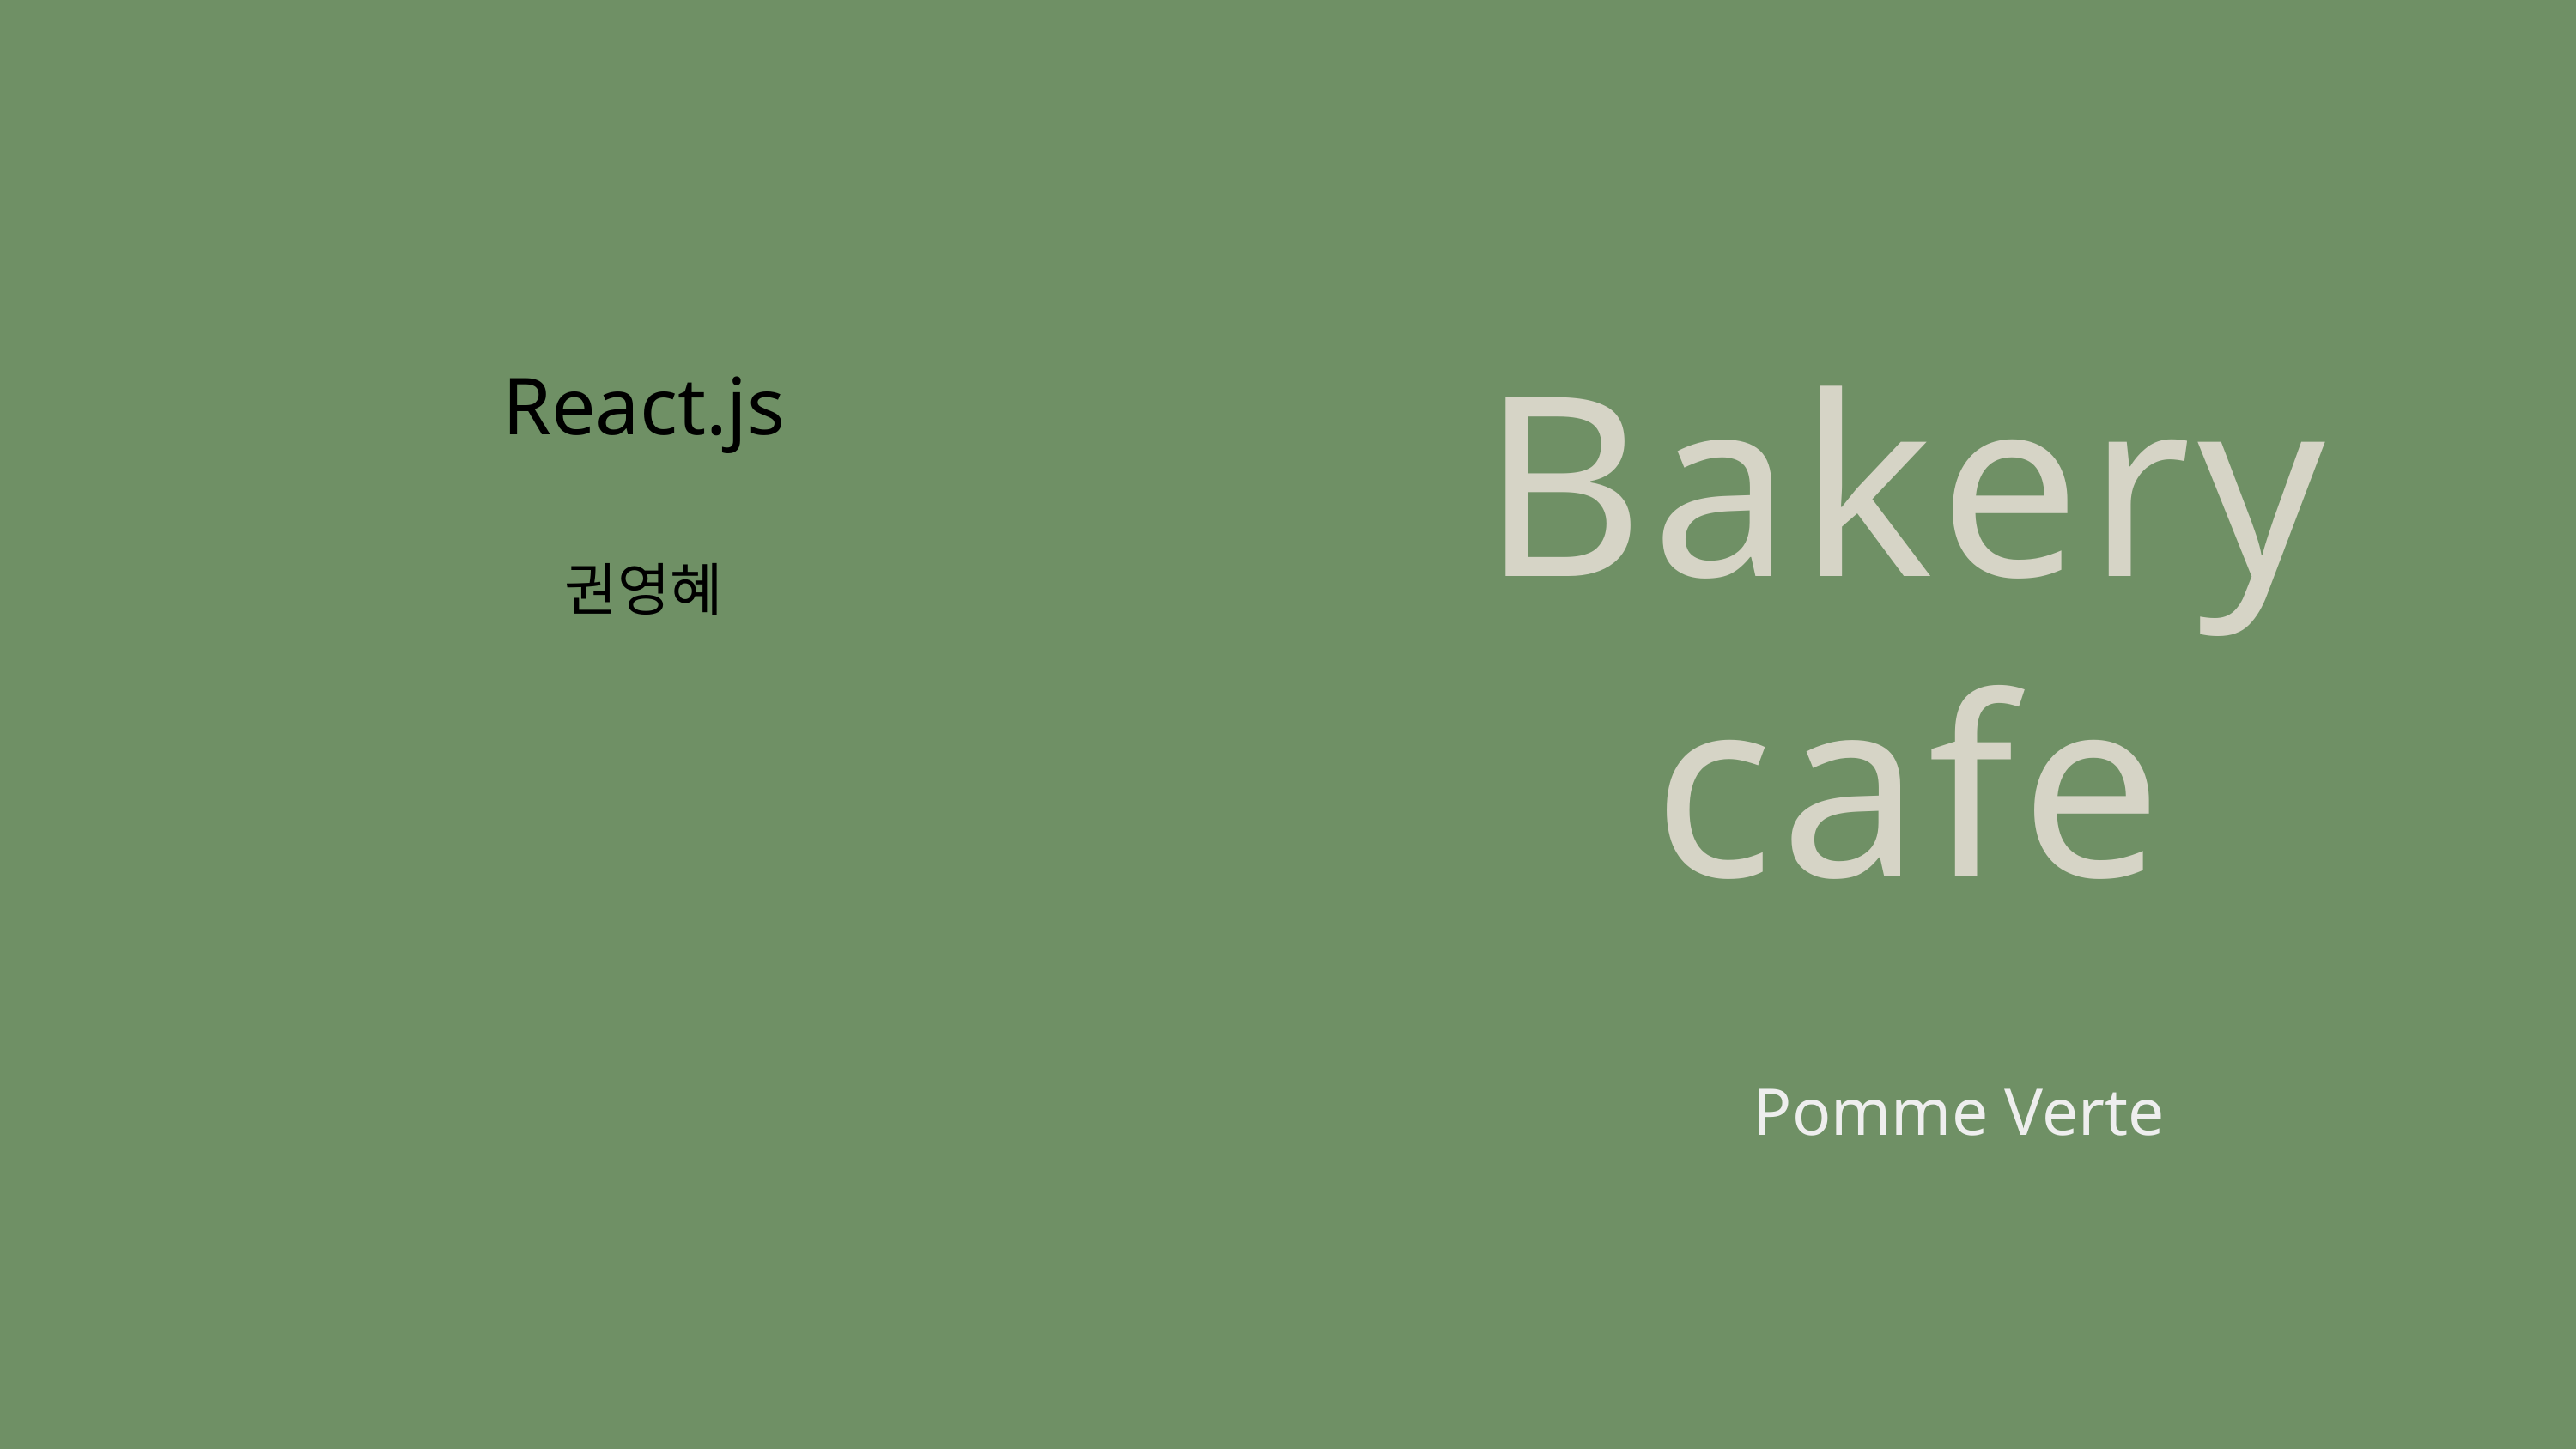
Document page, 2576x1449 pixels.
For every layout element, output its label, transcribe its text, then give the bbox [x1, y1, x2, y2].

subtitle 권영혜 [193, 547, 1095, 794]
text_box Pomme Verte [1577, 1064, 2341, 1155]
text_box Bakery cafe [1427, 319, 2389, 934]
title React.js [96, 300, 1192, 507]
